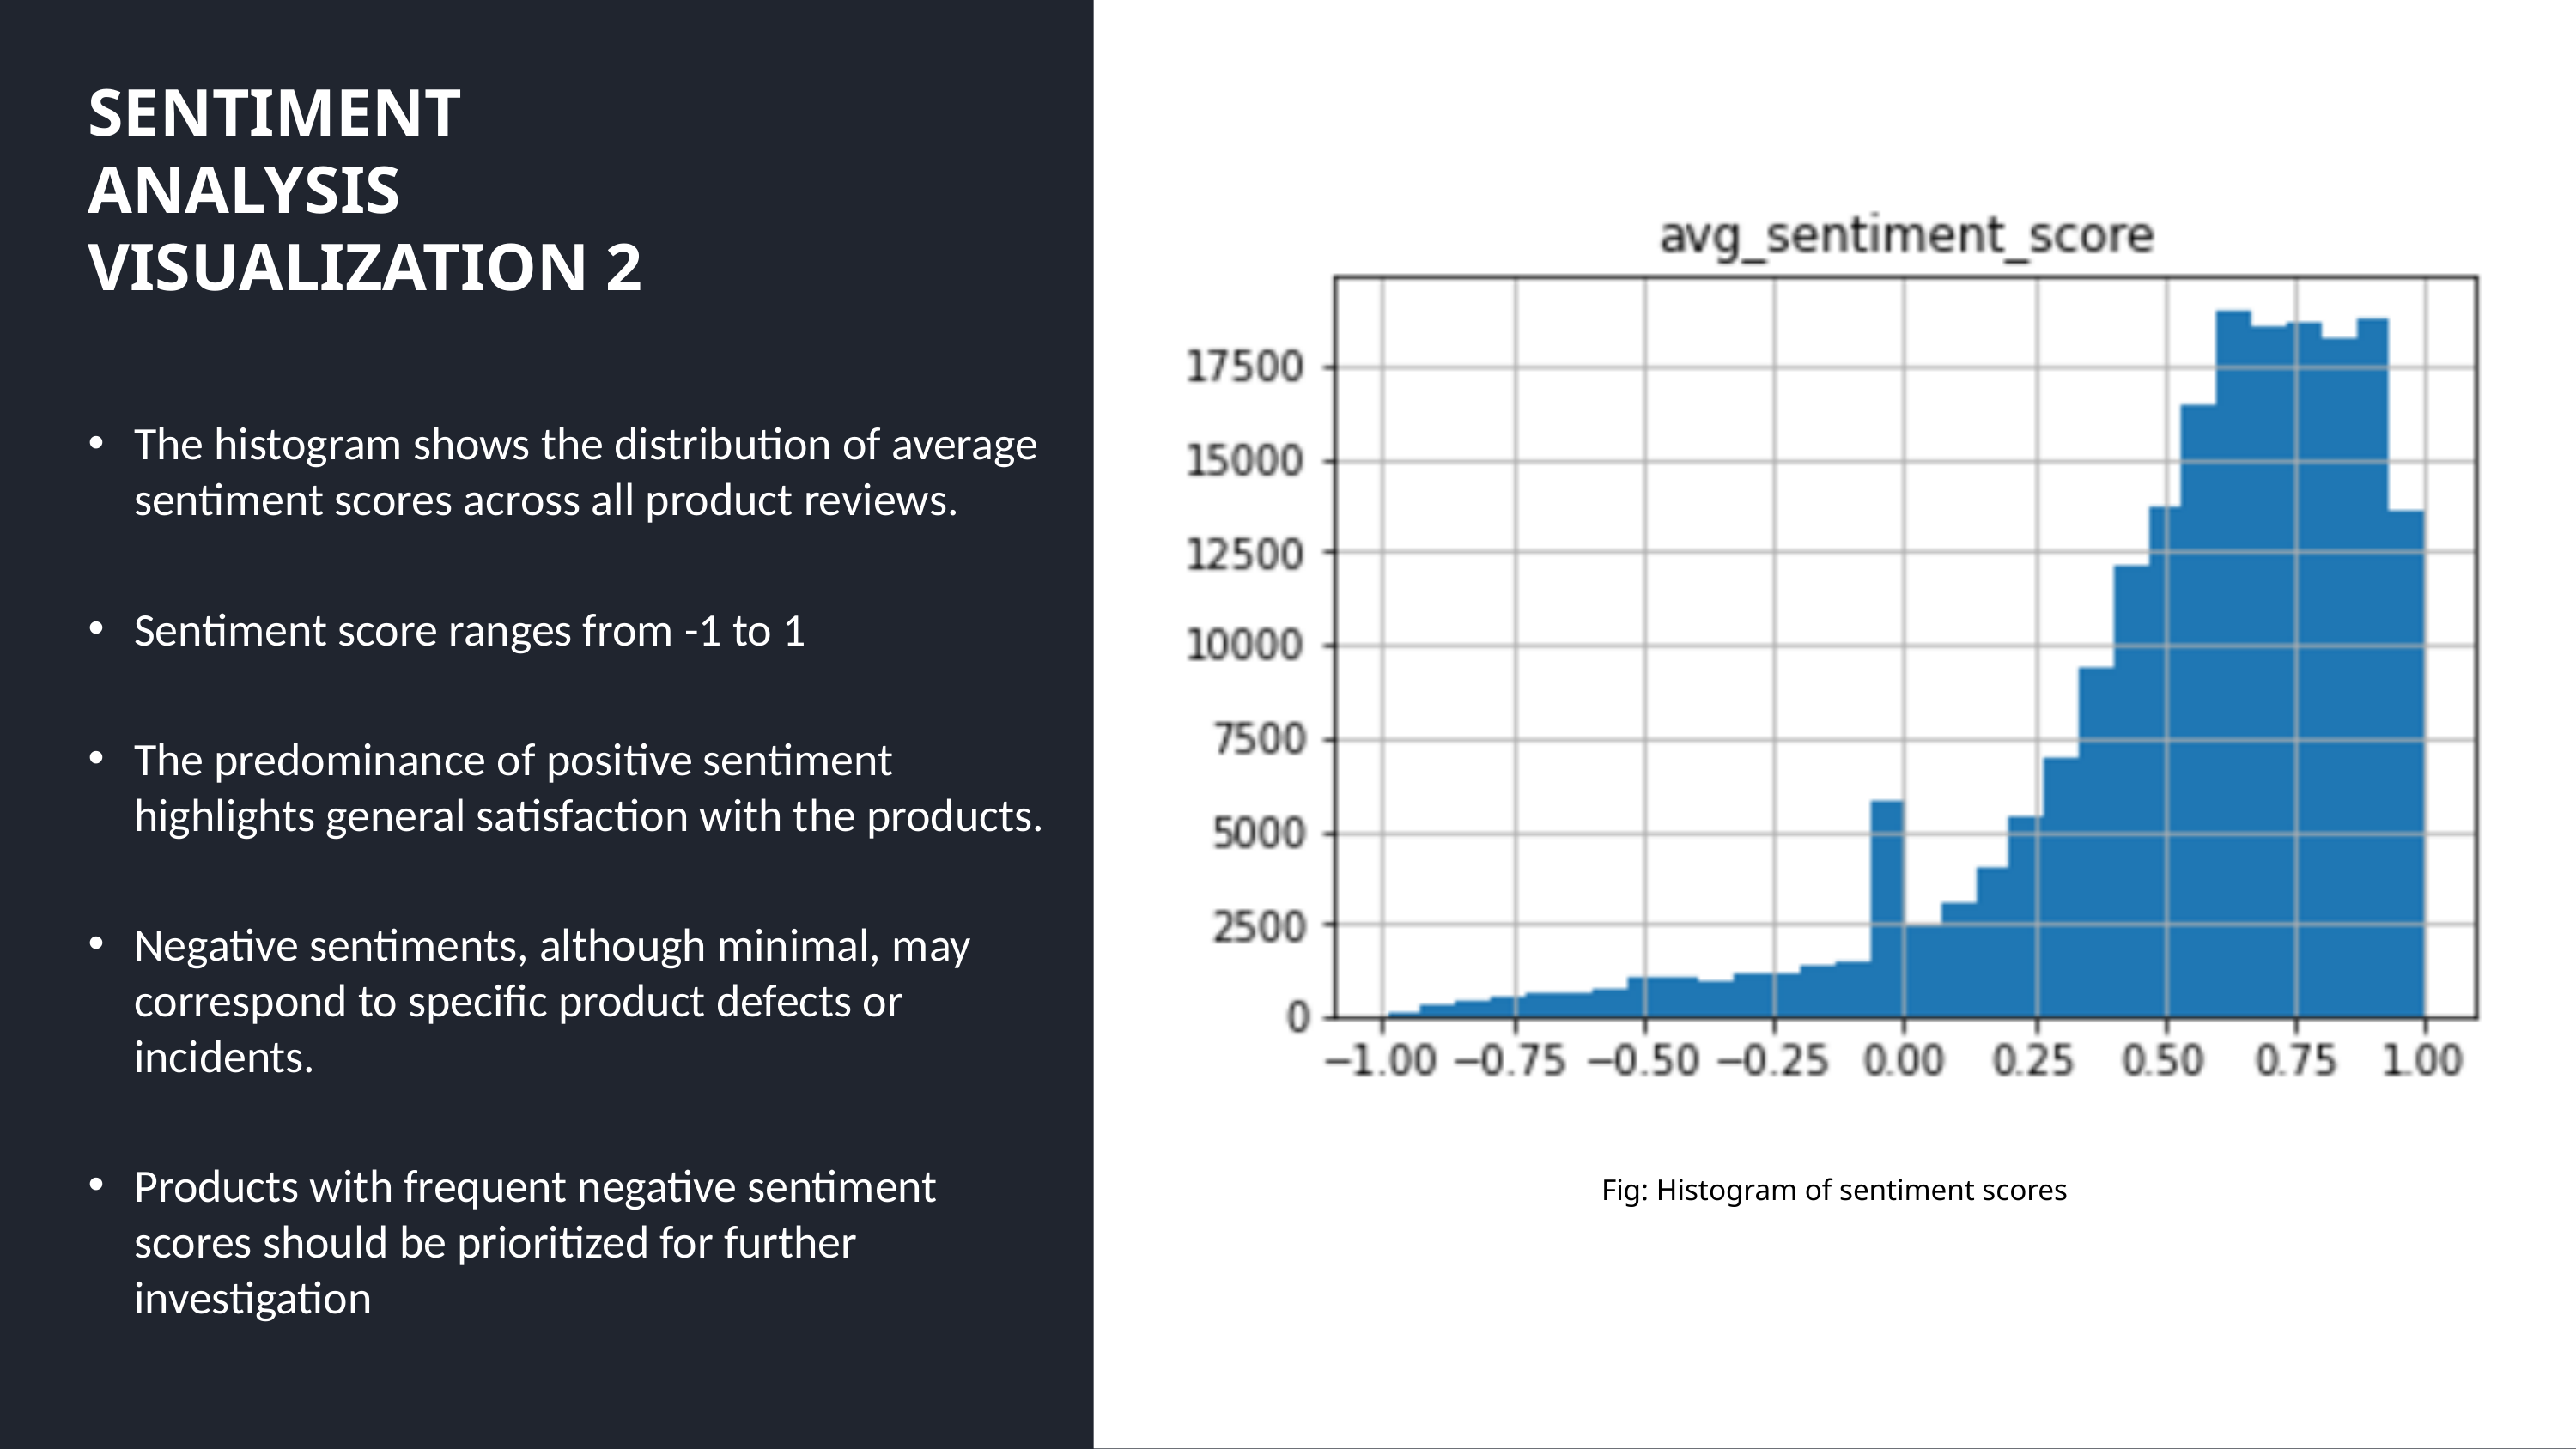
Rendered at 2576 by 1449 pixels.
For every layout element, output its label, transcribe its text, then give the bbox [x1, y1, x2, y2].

picture [1175, 203, 2495, 1132]
text_box Fig: Histogram of sentiment scores [1574, 1165, 2096, 1213]
title SENTIMENT ANALYSIS VISUALIZATION 2 [75, 64, 738, 315]
list The histogram shows the distribution of average sentiment scores across all product reviews. Sentiment score ranges from -1 to 1 The predominance of positive sentiment highlights general satisfaction with the products. Negative sentiments, although minimal, may correspond to specific product defects or incidents. Products with frequent negative sentiment scores should be prioritized for further investigation [75, 407, 1058, 1384]
text_box [1092, 0, 2576, 1449]
